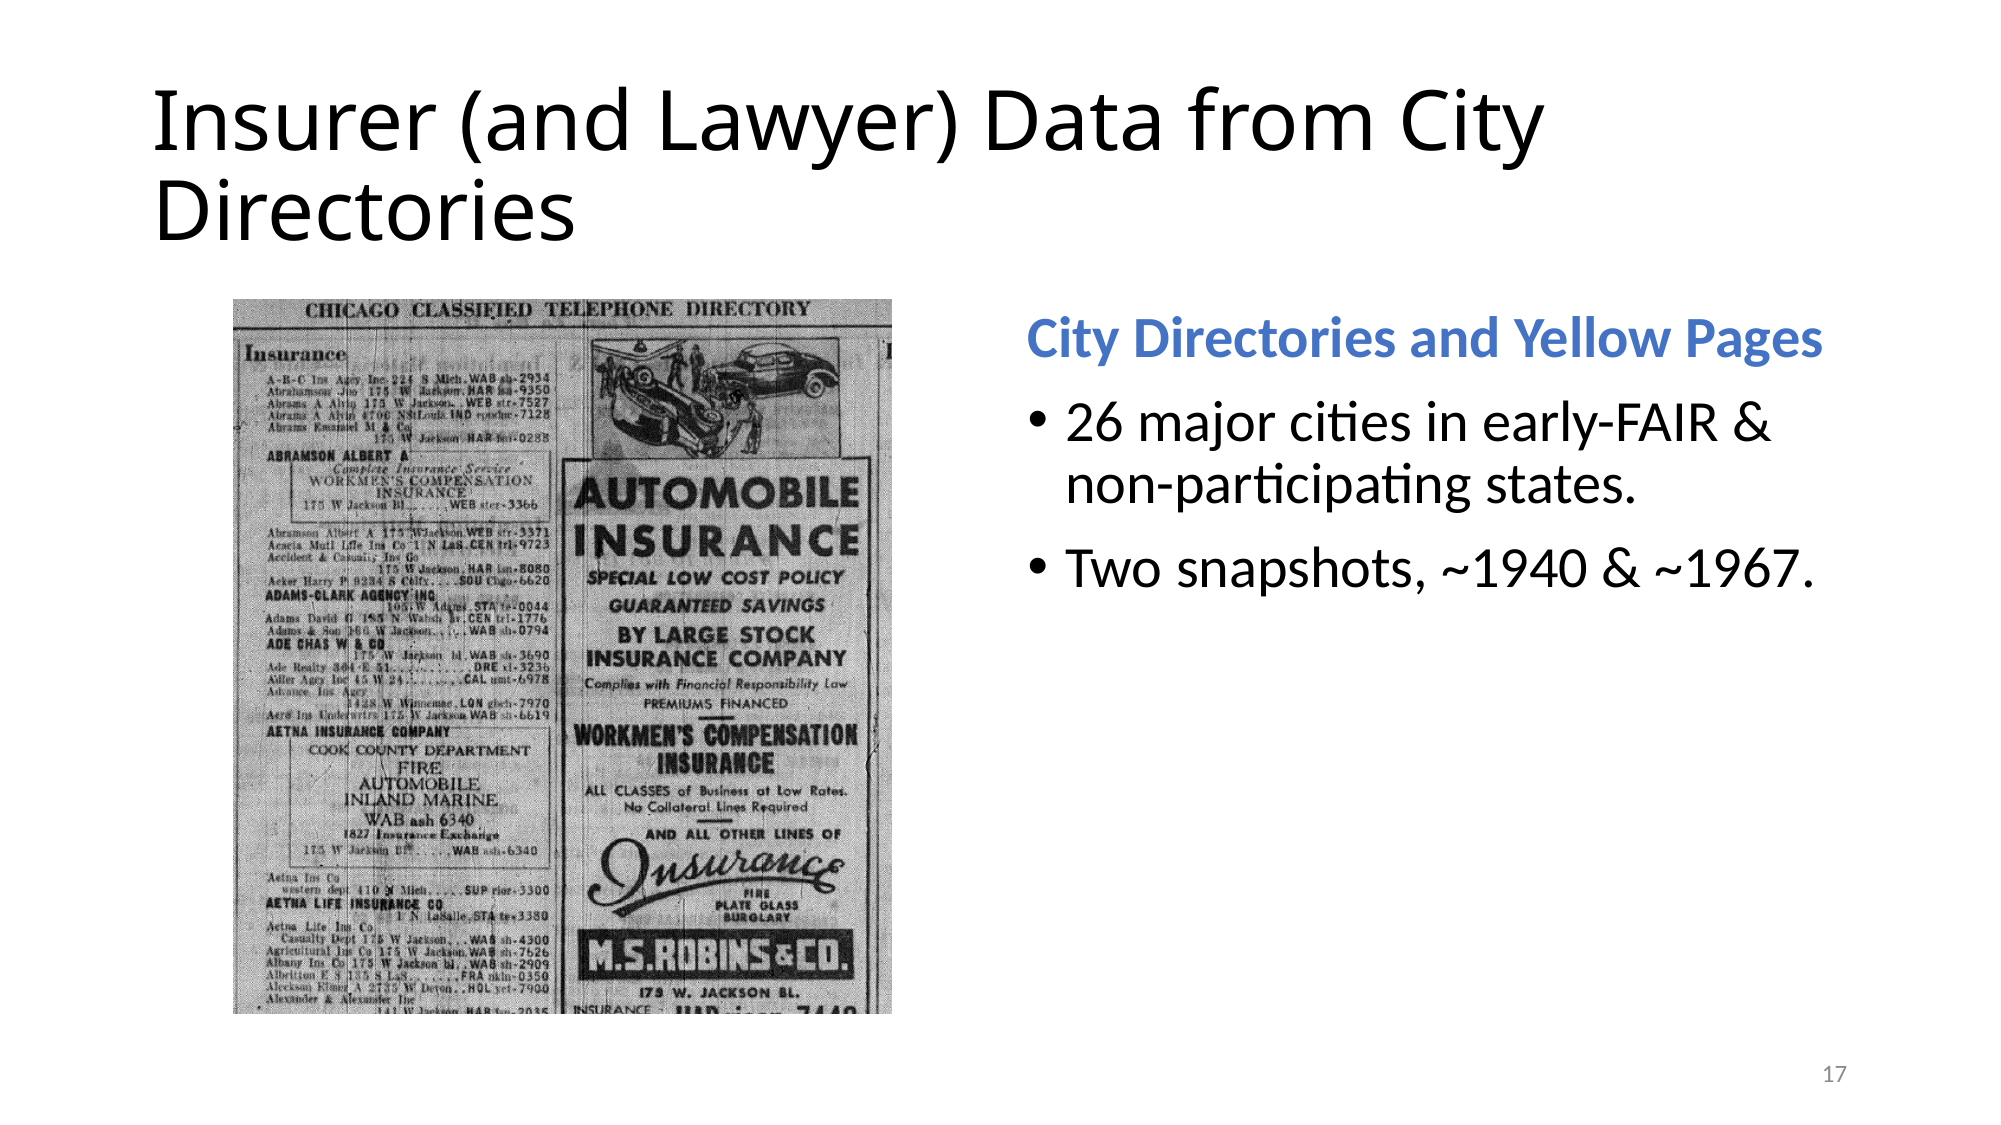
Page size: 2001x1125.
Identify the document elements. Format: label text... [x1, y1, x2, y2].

title Insurer (and Lawyer) Data from City Directories [137, 59, 1863, 278]
list City Directories and Yellow Pages 26 major cities in early-FAIR & non-participating states. Two snapshots, ~1940 & ~1967. [1012, 299, 1863, 1014]
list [233, 299, 892, 1014]
slide_number 17 [1412, 1042, 1863, 1103]
